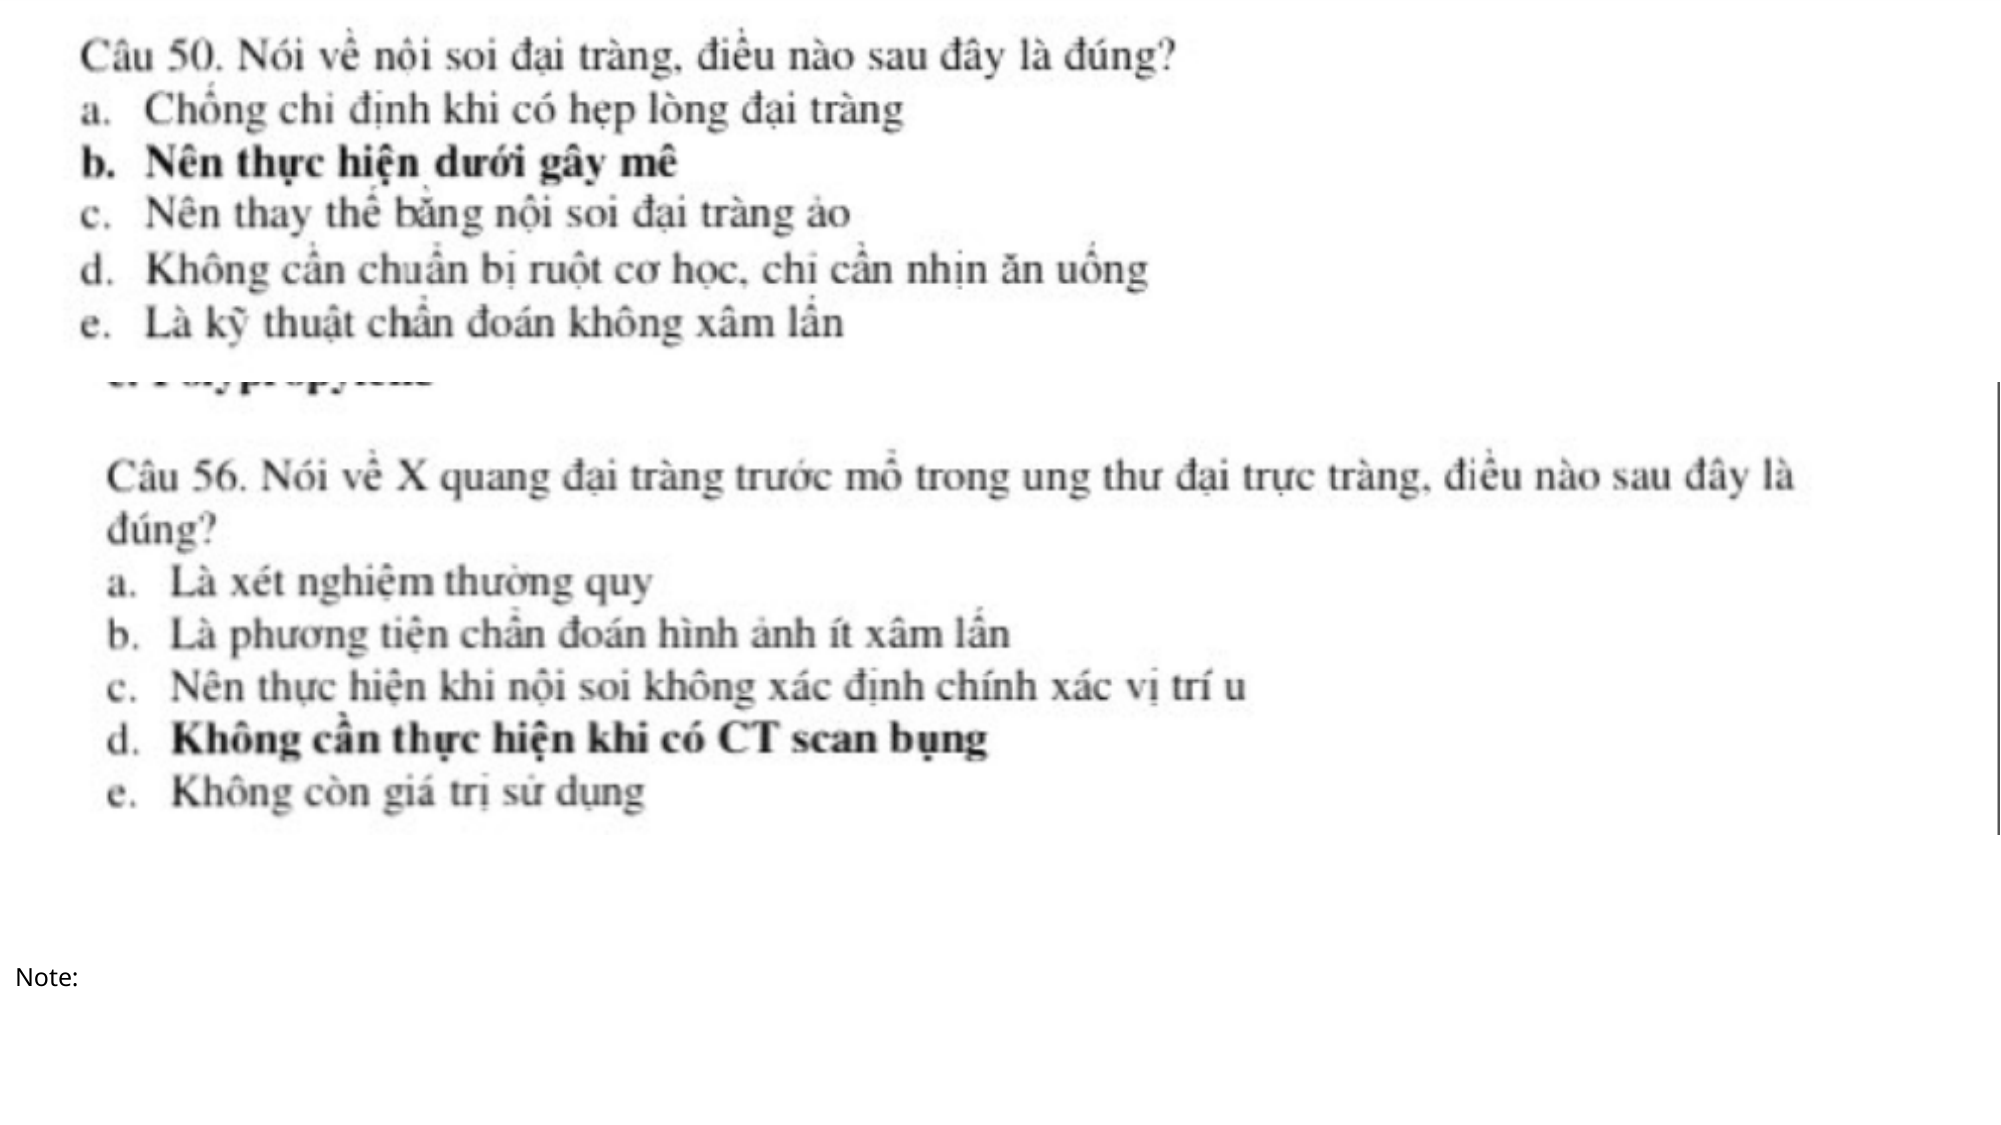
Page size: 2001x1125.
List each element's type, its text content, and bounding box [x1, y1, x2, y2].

picture [0, 0, 2000, 835]
title Note: [0, 835, 2000, 1125]
